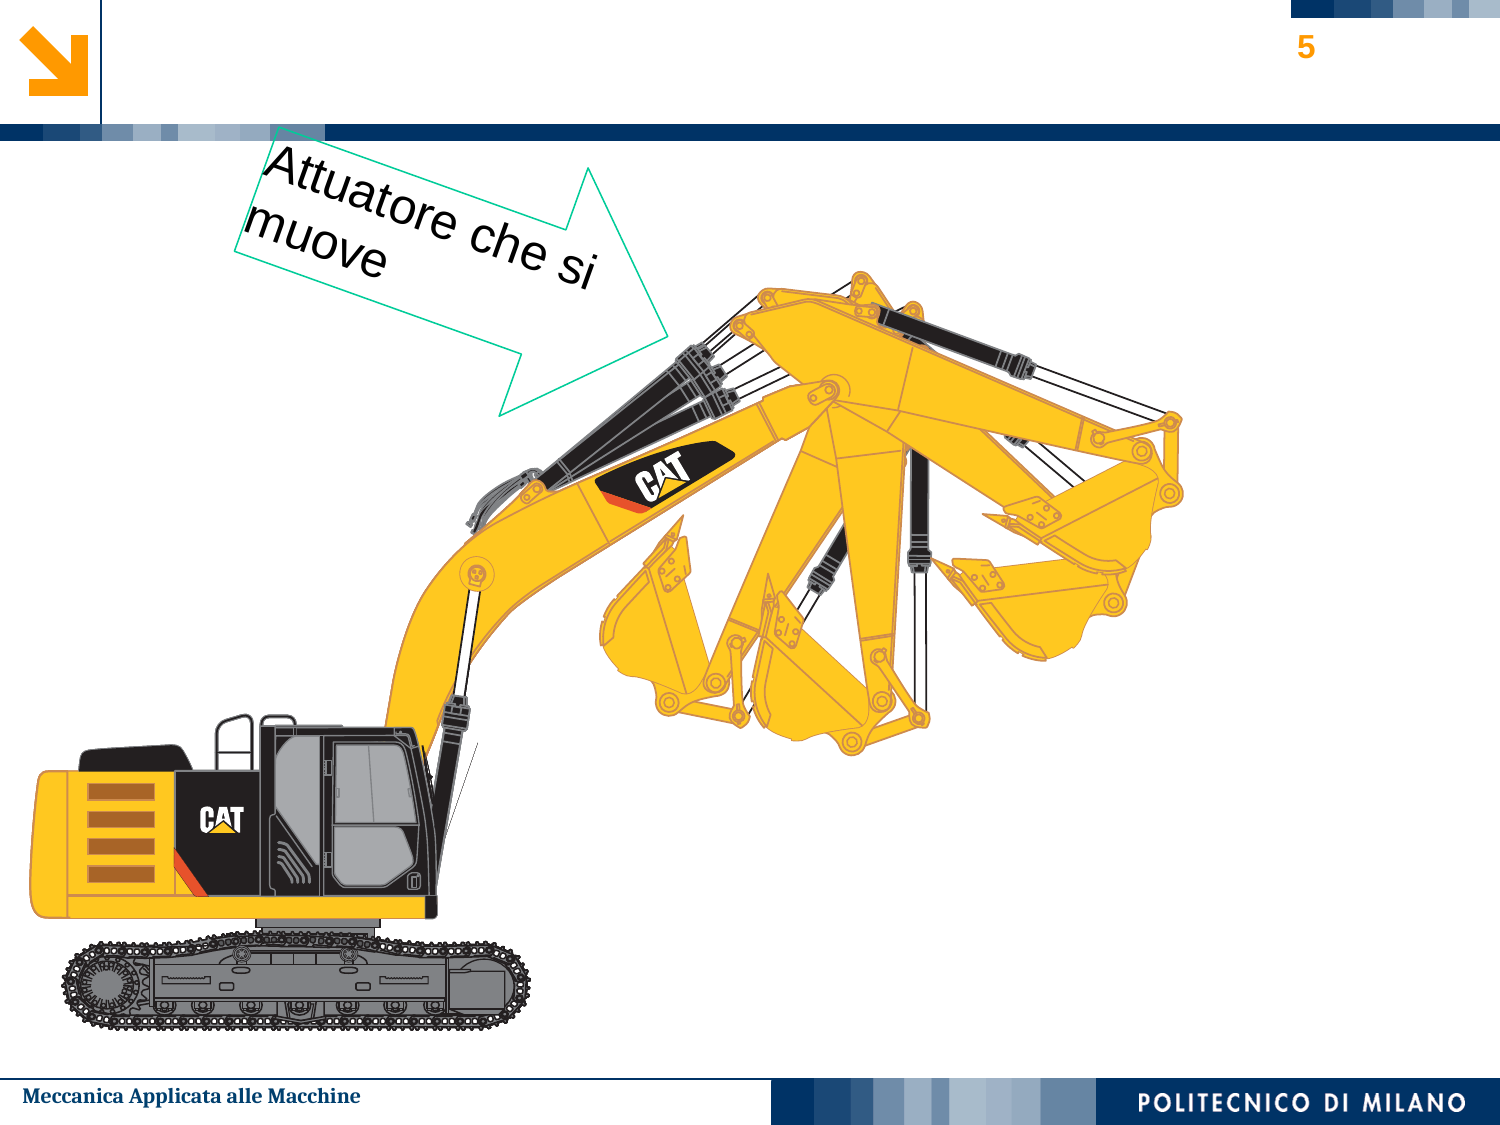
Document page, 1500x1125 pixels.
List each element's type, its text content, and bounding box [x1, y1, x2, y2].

picture [29, 207, 1359, 1038]
picture [0, 0, 1500, 141]
text_box Attuatore che si muove [575, 167, 606, 204]
picture [0, 1074, 1500, 1125]
text_box Attuatore che si muove [251, 127, 494, 204]
slide_number 5 [1274, 24, 1493, 66]
